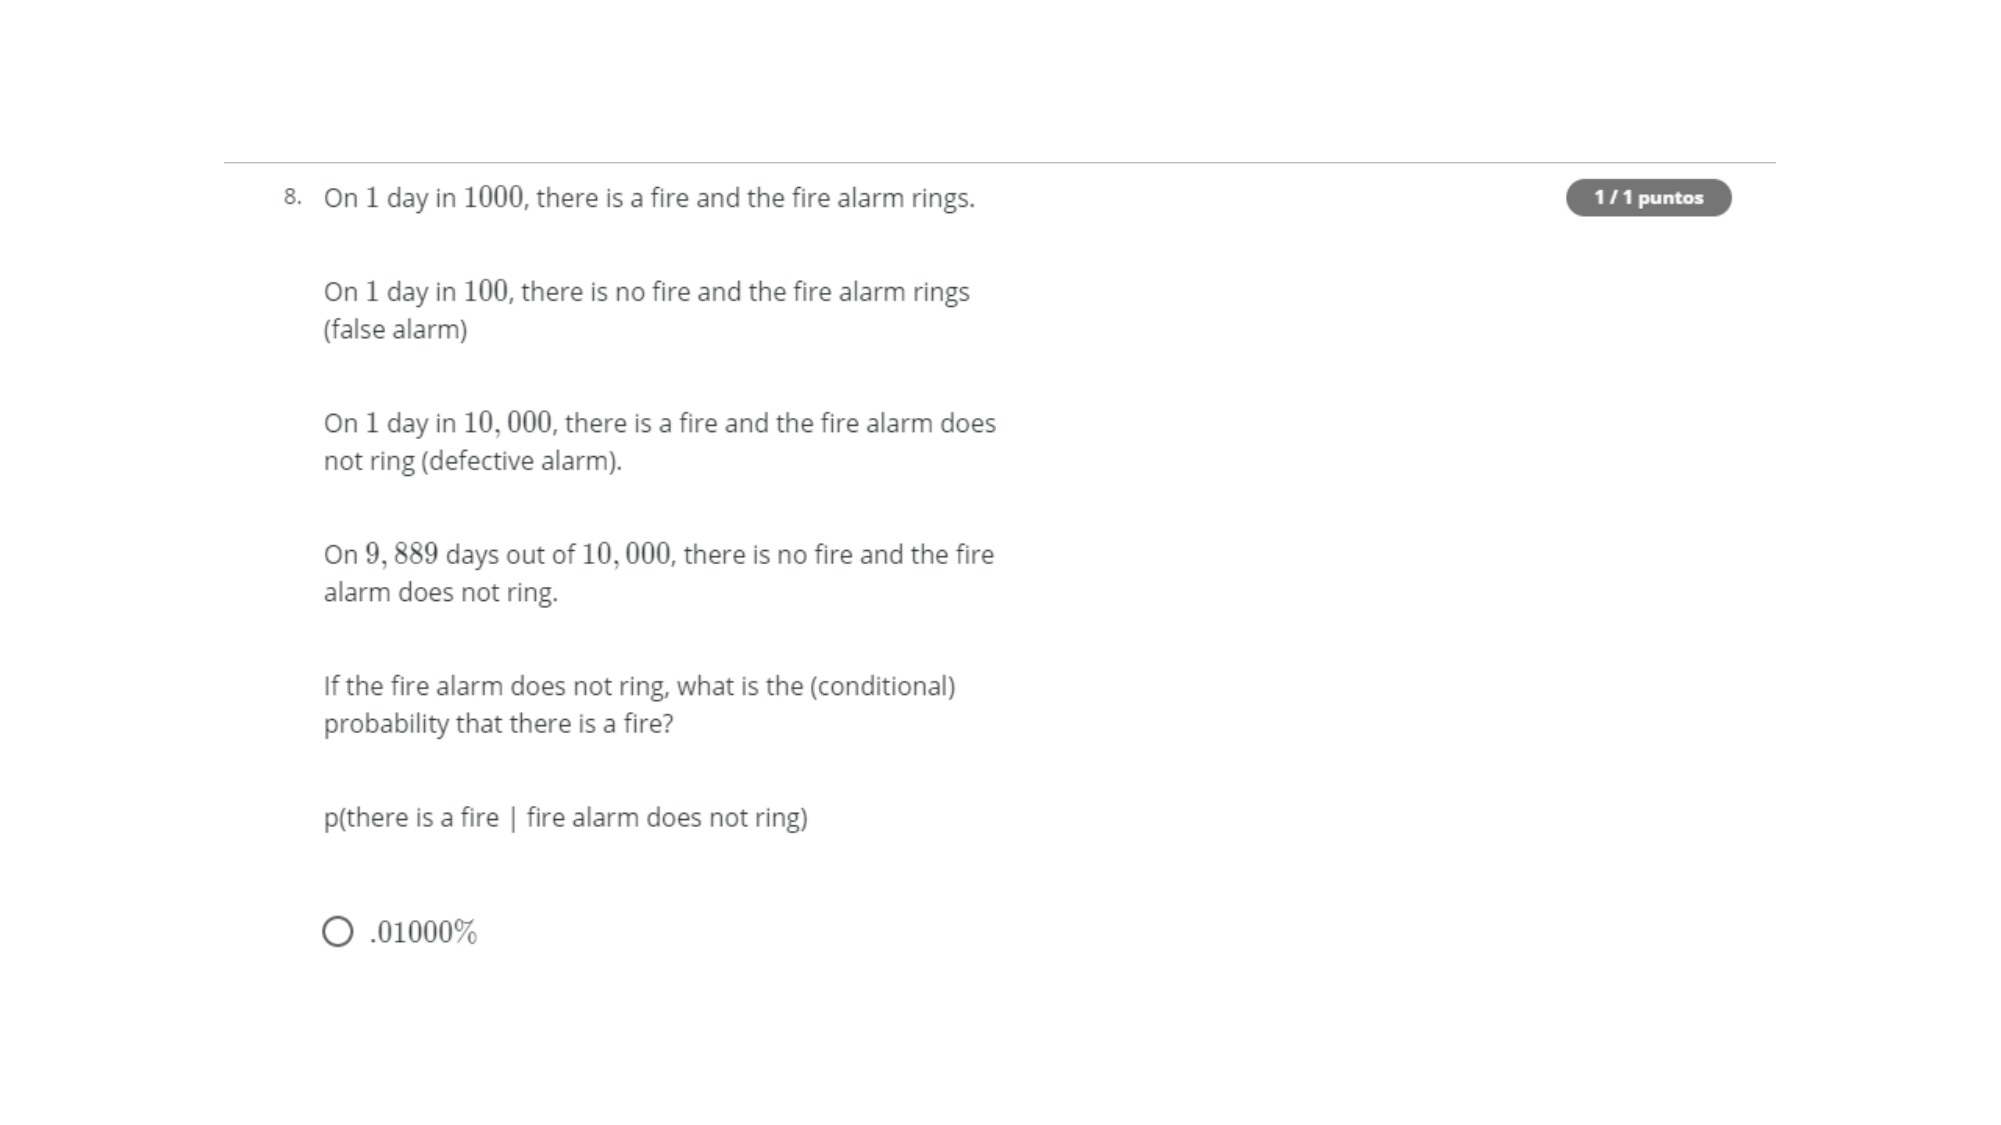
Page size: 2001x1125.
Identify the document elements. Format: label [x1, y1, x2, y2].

picture [224, 162, 1776, 963]
